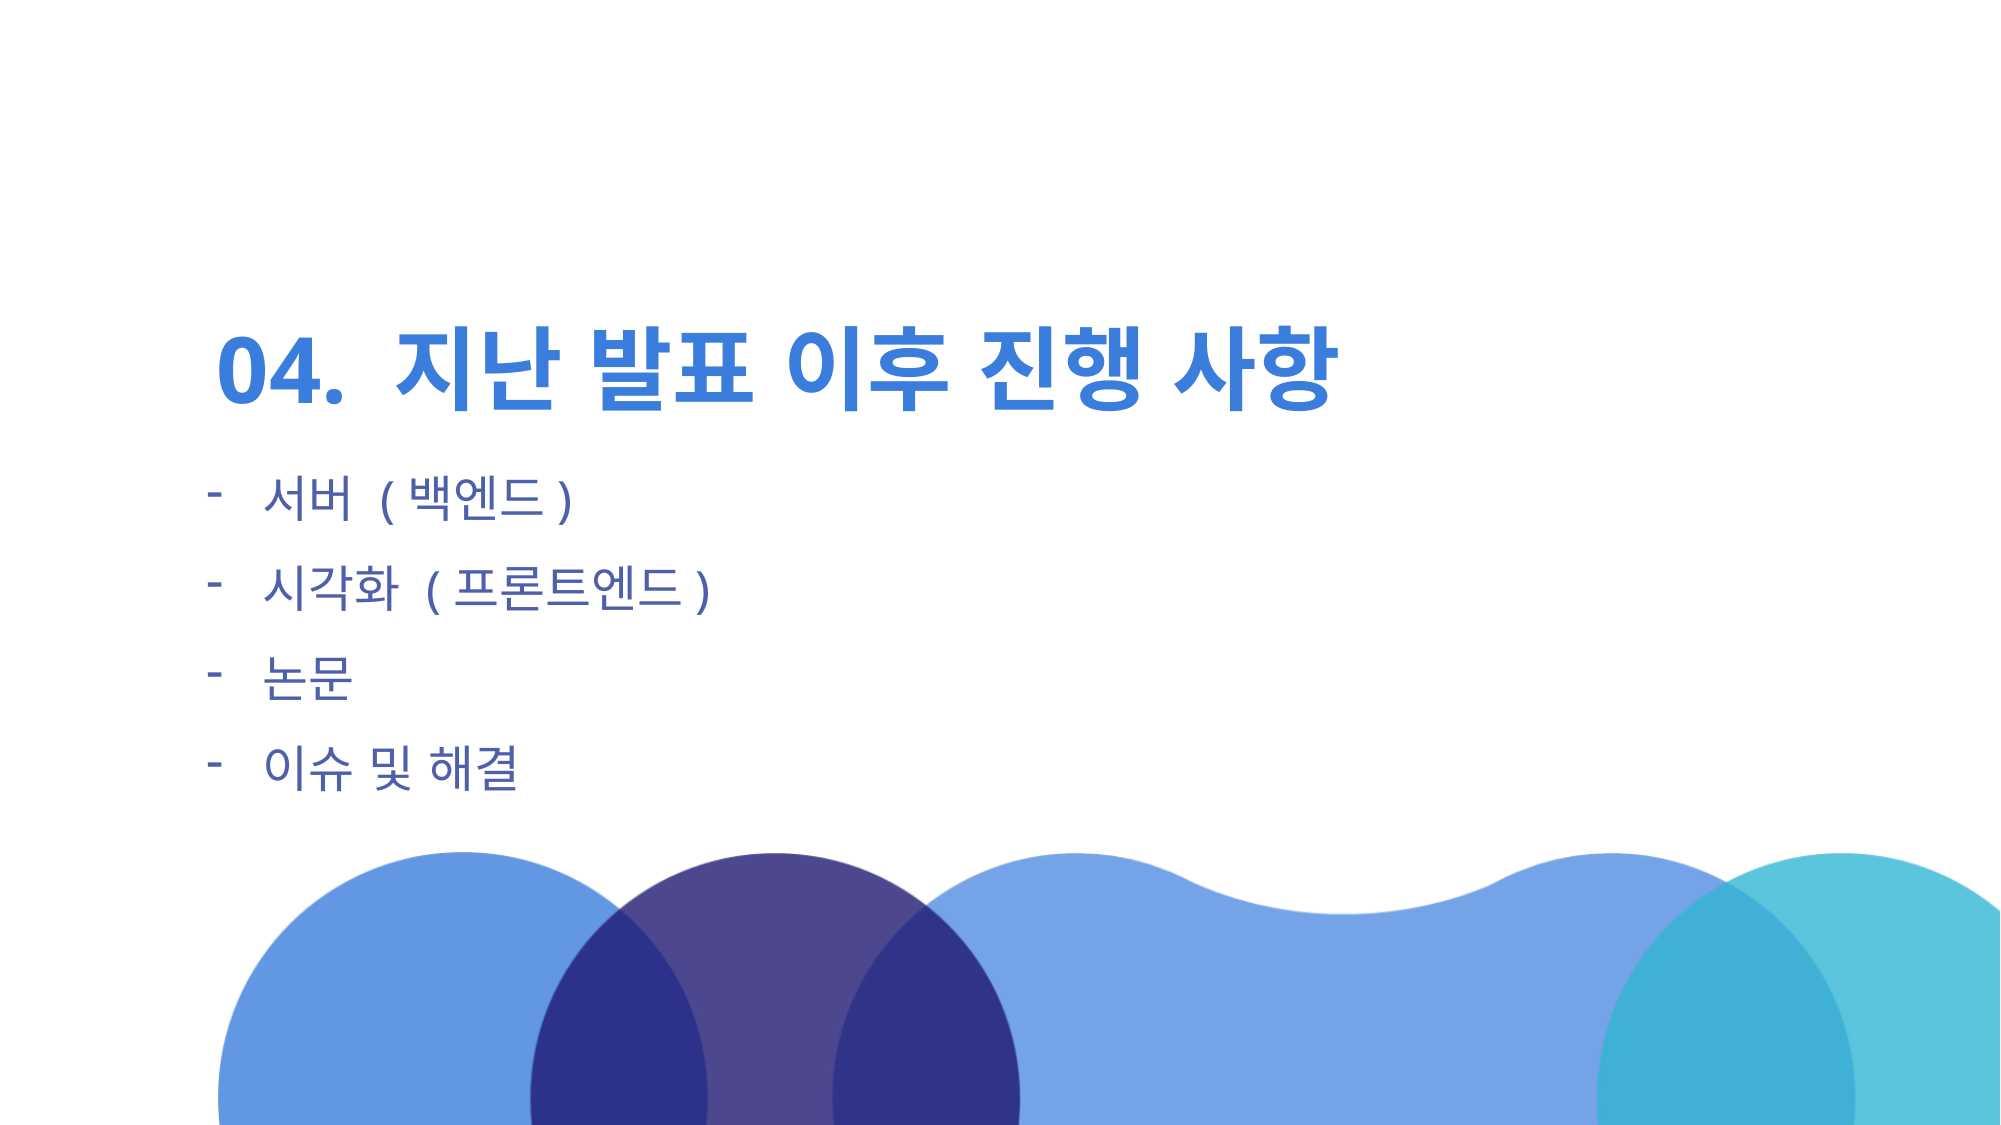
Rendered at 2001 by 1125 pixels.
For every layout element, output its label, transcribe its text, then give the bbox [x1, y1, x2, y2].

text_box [218, 852, 2000, 1125]
text_box 04. 지난 발표 이후 진행 사항 [202, 304, 1357, 429]
text_box 서버 (백엔드) 시각화 (프론트엔드) 논문 이슈 및 해결 [191, 430, 726, 806]
